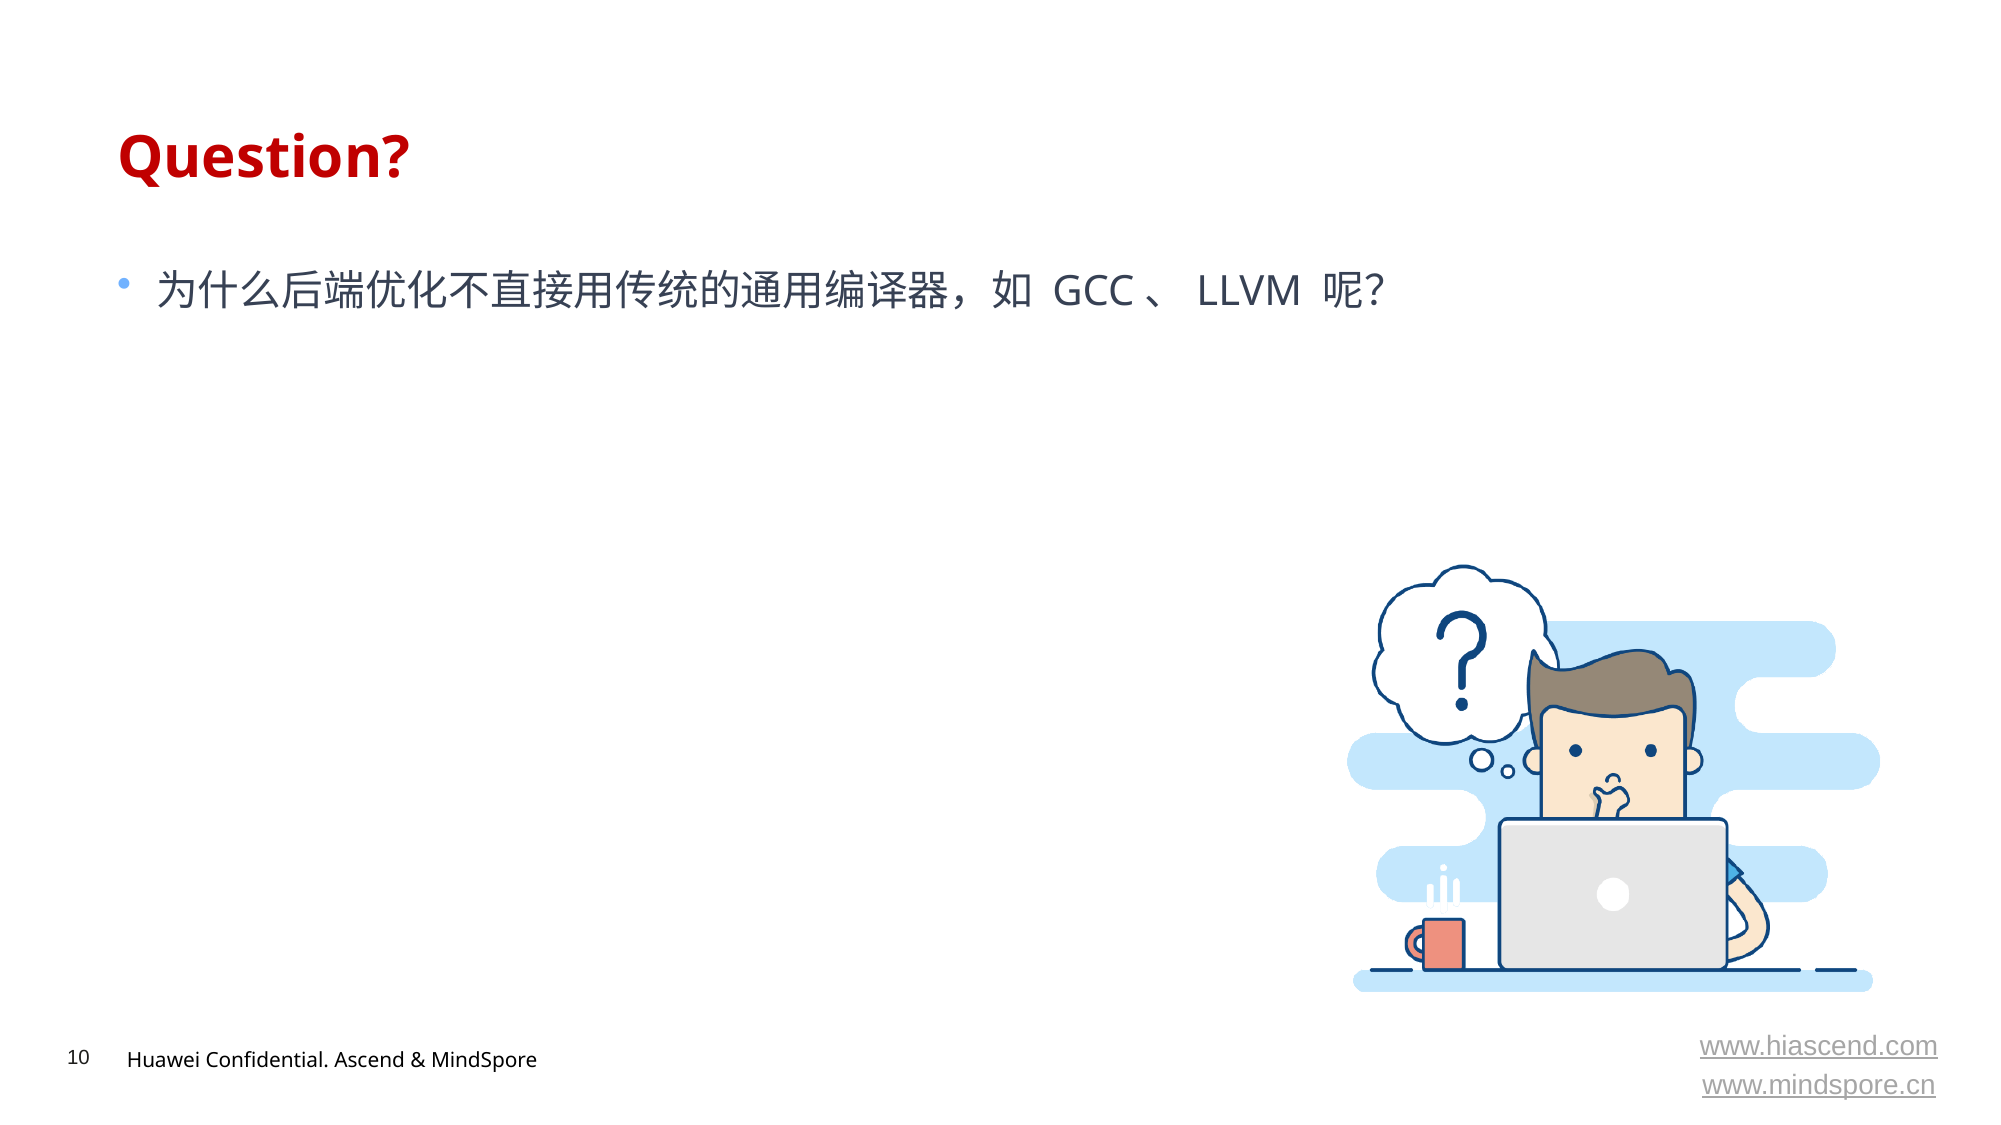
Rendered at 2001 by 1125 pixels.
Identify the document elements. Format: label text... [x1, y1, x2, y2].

picture [1332, 551, 1898, 1001]
title Question? [102, 111, 1901, 209]
list 为什么后端优化不直接用传统的通用编译器，如 GCC、LLVM 呢？ [102, 231, 1901, 988]
